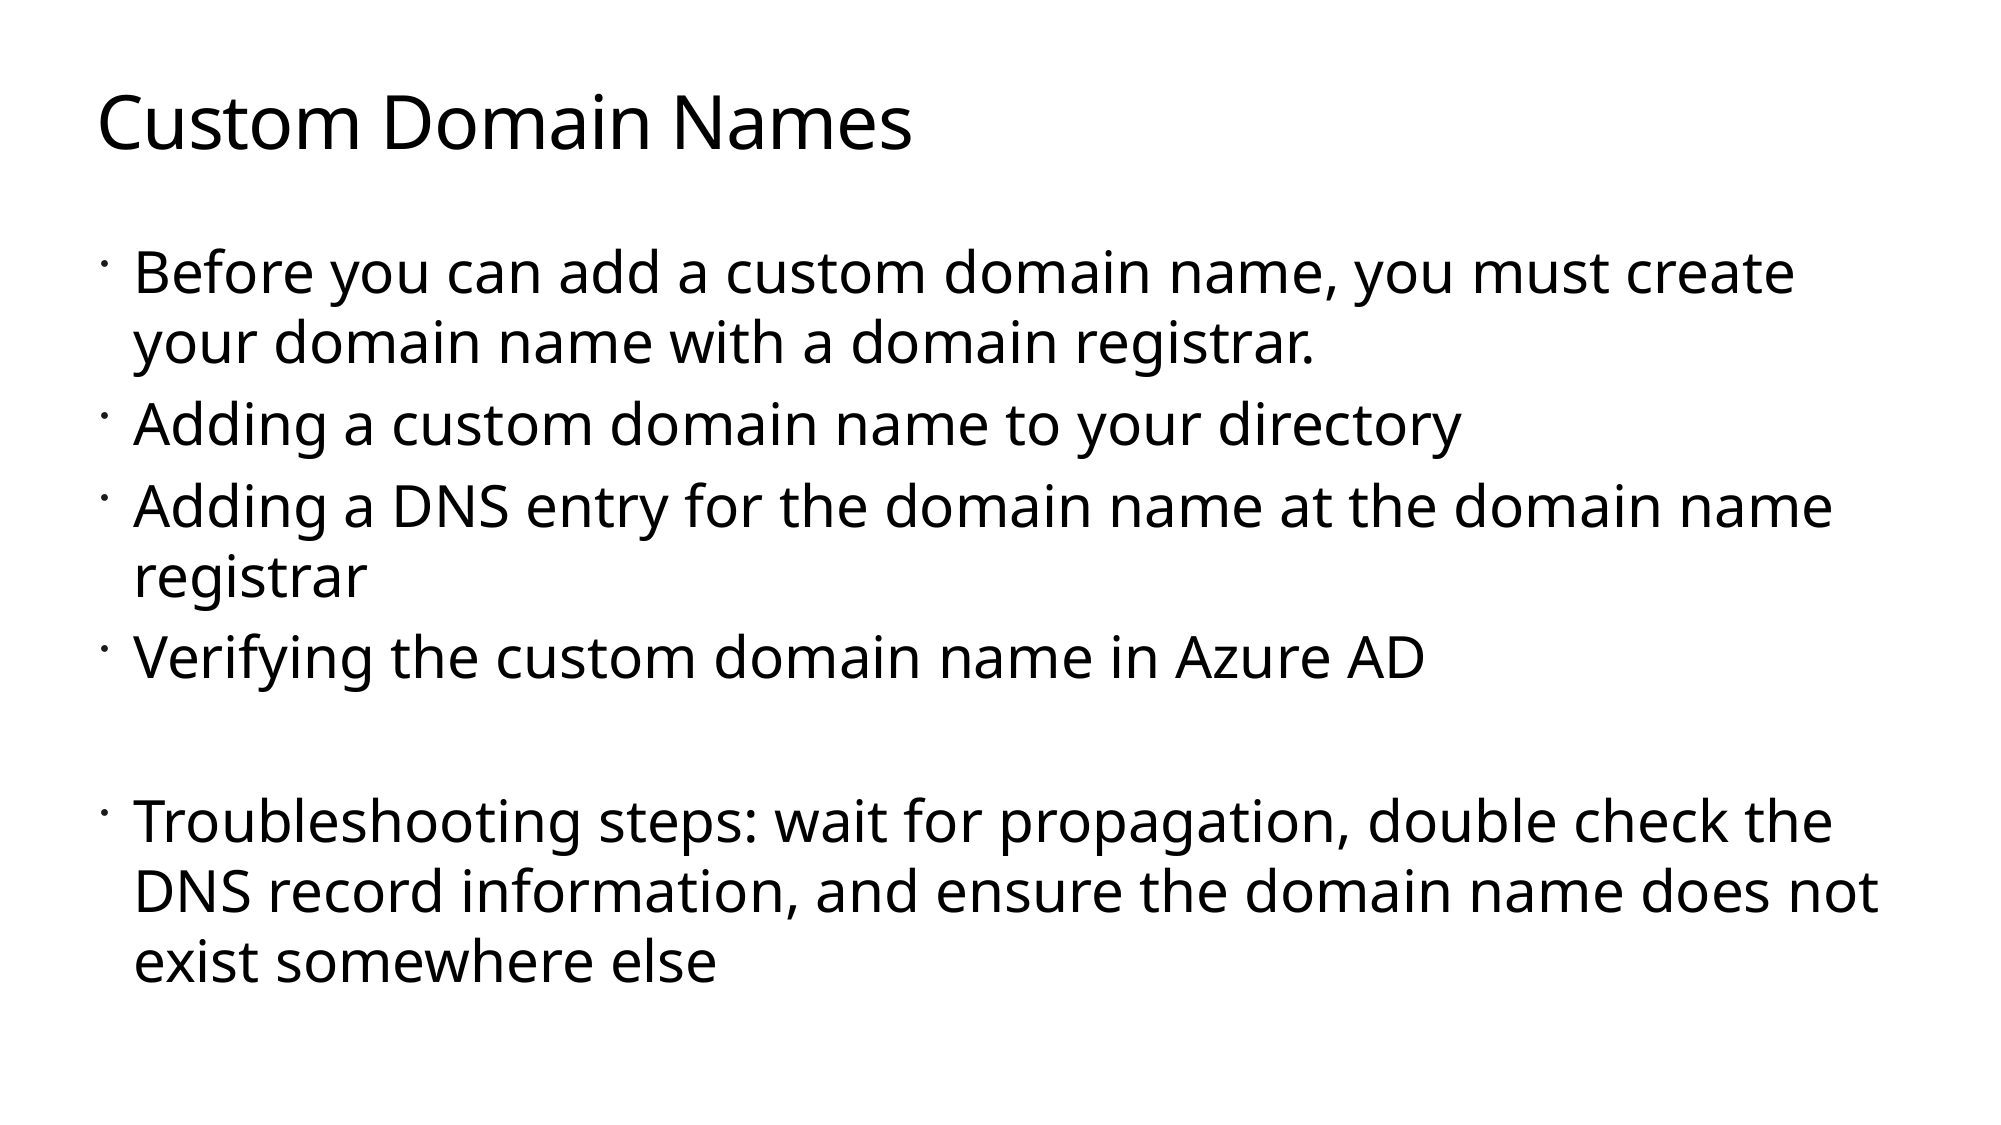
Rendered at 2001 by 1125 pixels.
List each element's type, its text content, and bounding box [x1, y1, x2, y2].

title Custom Domain Names [96, 75, 1904, 166]
list Before you can add a custom domain name, you must create your domain name with a domain registrar. Adding a custom domain name to your directory Adding a DNS entry for the domain name at the domain name registrar Verifying the custom domain name in Azure AD Troubleshooting steps: wait for propagation, double check the DNS record information, and ensure the domain name does not exist somewhere else [95, 235, 1904, 1013]
